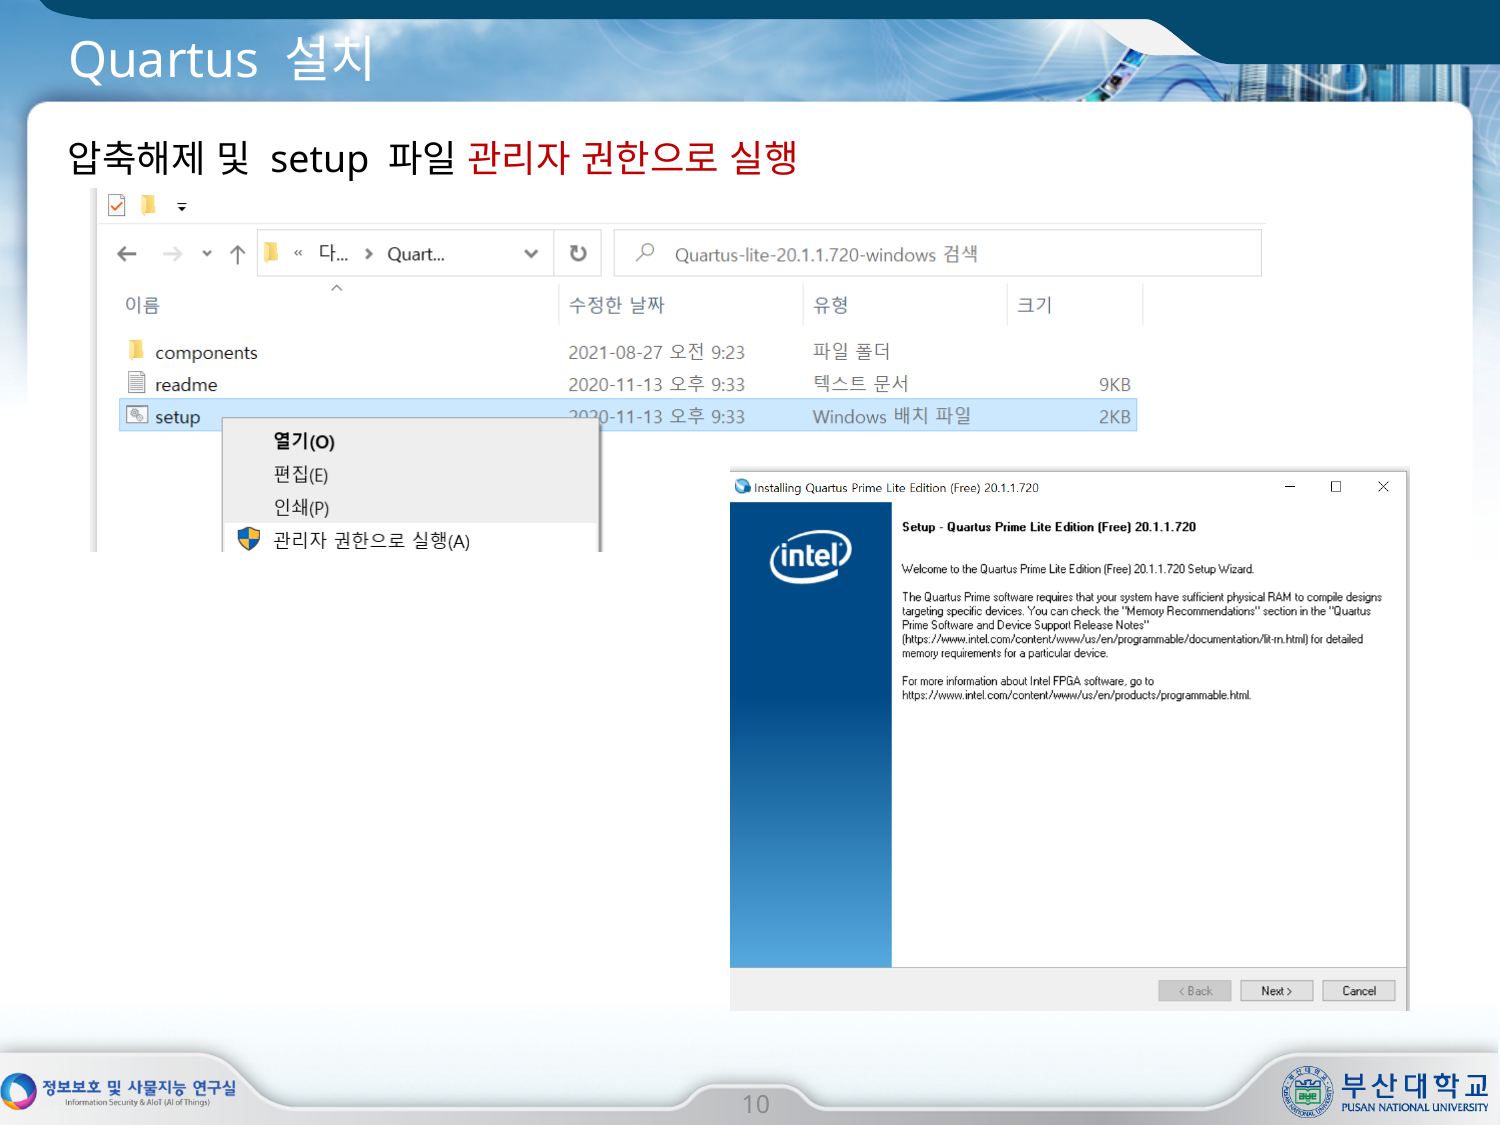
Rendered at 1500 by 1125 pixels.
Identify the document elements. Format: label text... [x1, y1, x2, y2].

text_box 압축해제 및 setup 파일 관리자 권한으로 실행 [53, 127, 974, 188]
slide_number 10 [702, 1075, 809, 1125]
picture [0, 0, 1500, 1125]
title Quartus 설치 [53, 24, 1081, 90]
